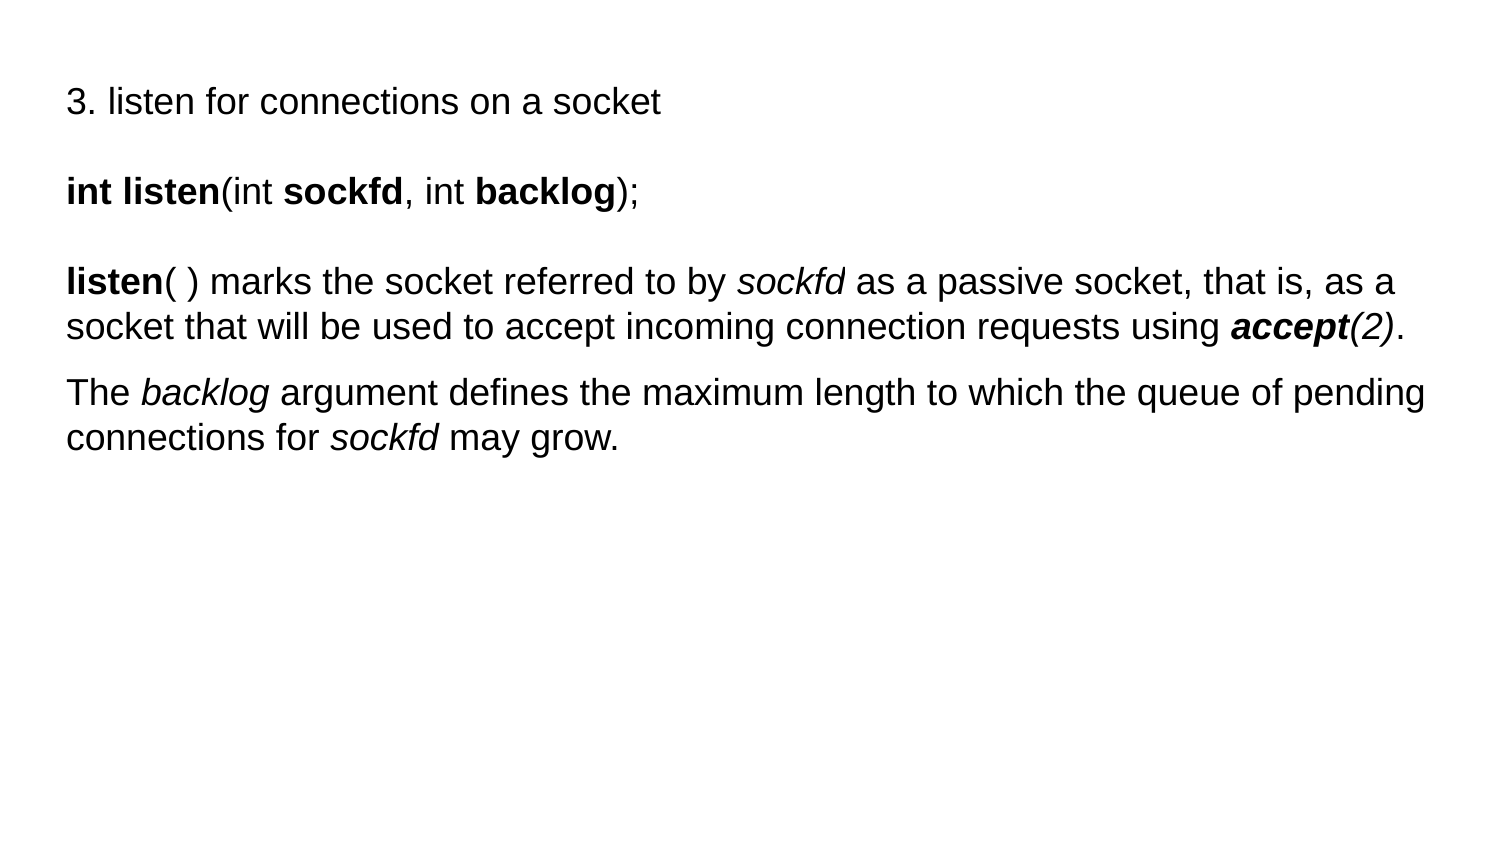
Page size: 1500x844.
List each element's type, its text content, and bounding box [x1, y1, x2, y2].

list 3. listen for connections on a socket int listen(int sockfd, int backlog); listen( ) marks the socket referred to by sockfd as a passive socket, that is, as a socket that will be used to accept incoming connection requests using accept(2). The backlog argument defines the maximum length to which the queue of pending connections for sockfd may grow. [51, 62, 1481, 750]
